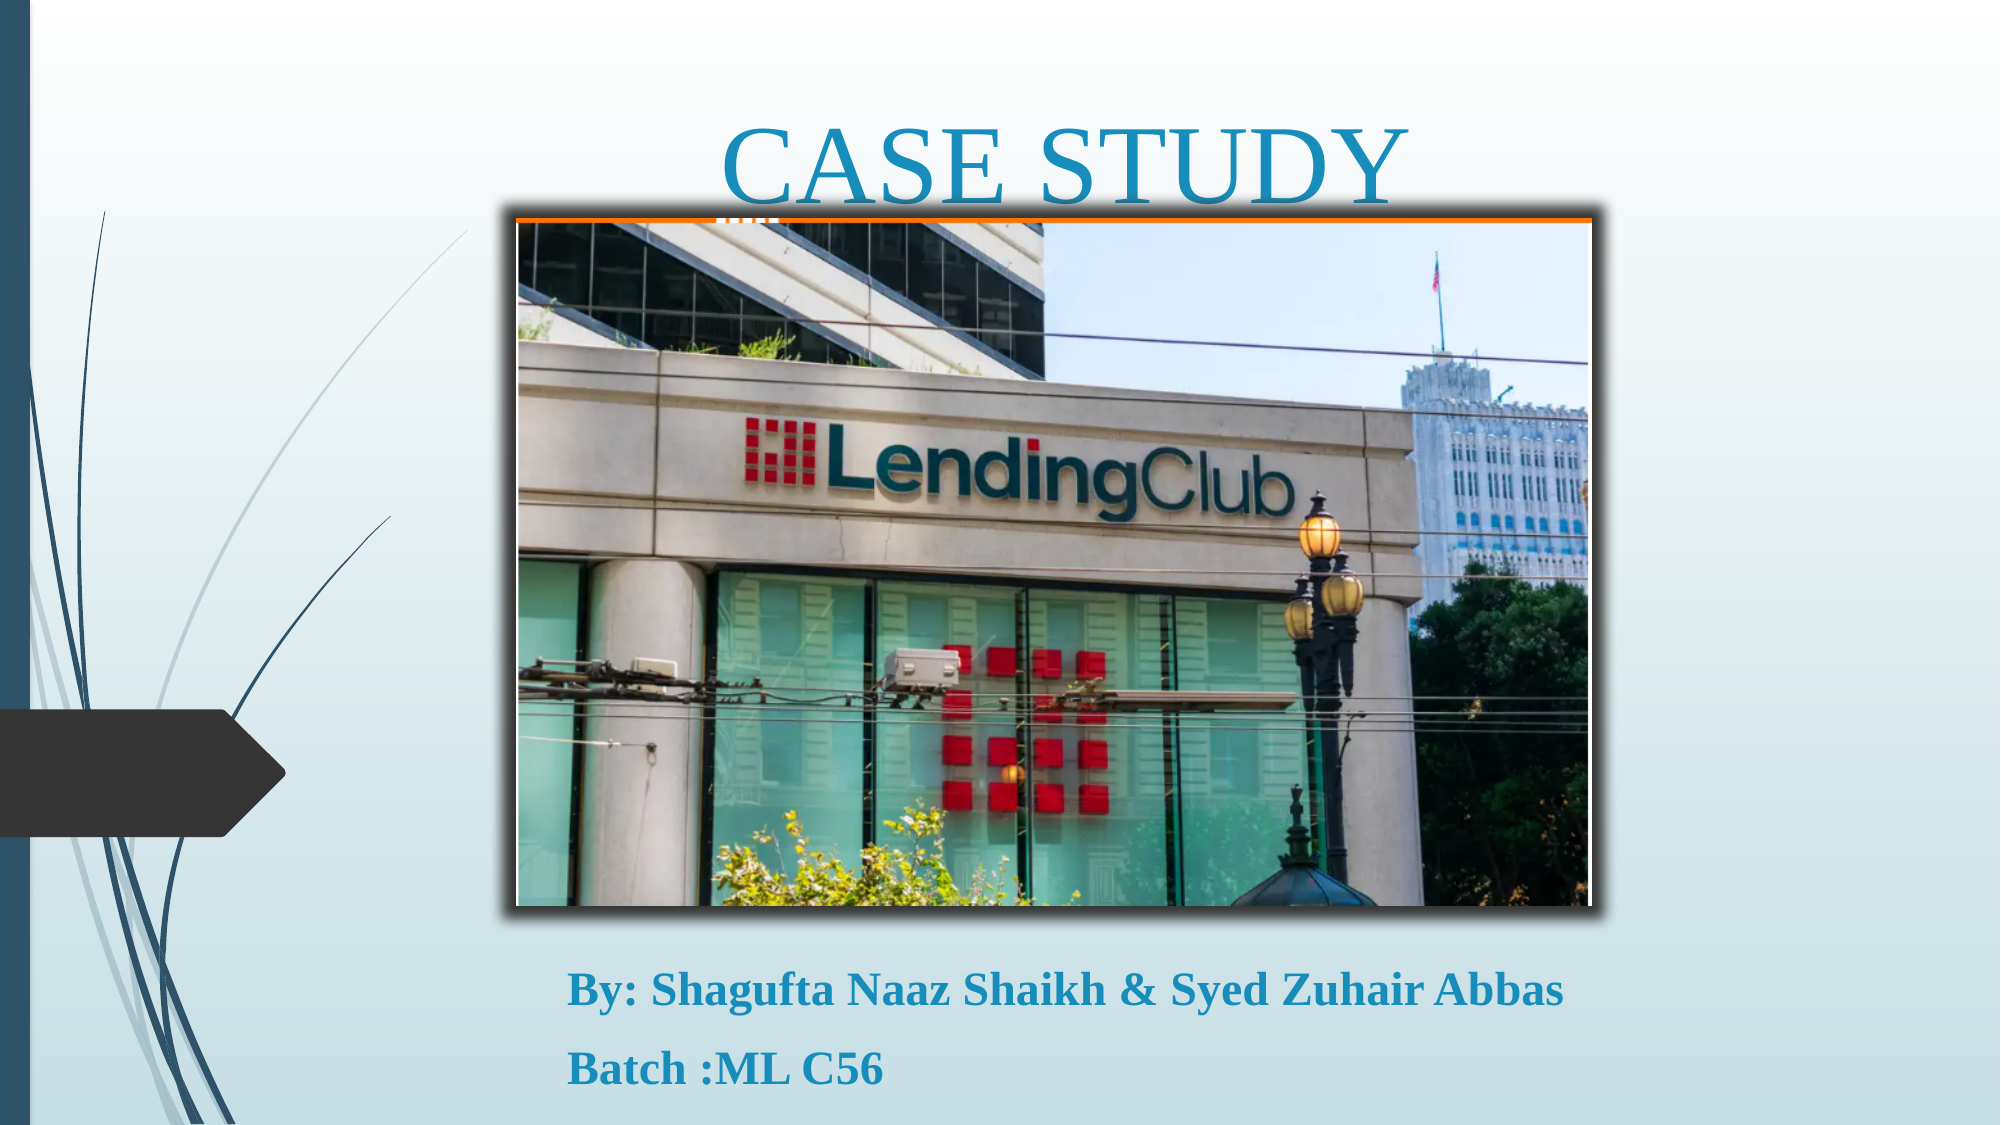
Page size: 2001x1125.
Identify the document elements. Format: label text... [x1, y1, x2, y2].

picture [515, 218, 1592, 907]
title CASE STUDY [366, 49, 1777, 234]
subtitle By: Shagufta Naaz Shaikh & Syed Zuhair Abbas Batch :ML C56 [516, 950, 1592, 1111]
